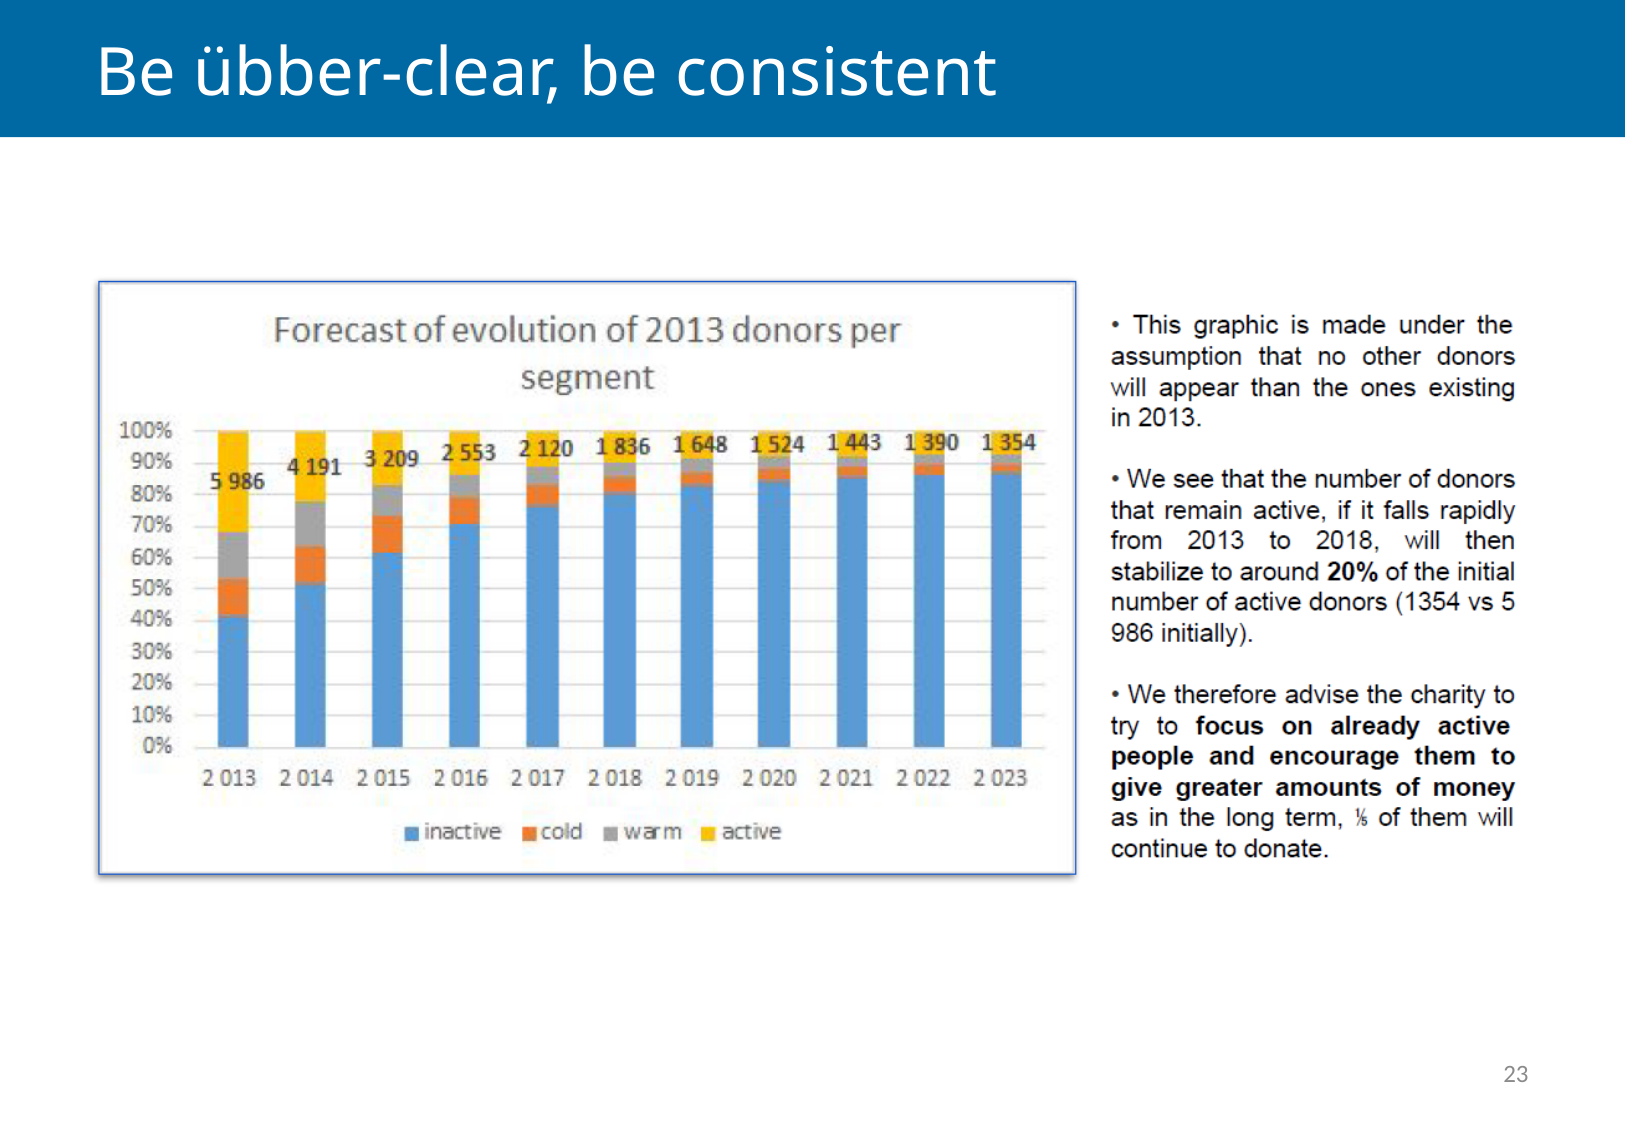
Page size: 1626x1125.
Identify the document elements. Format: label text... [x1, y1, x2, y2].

slide_number 23 [1164, 1042, 1544, 1103]
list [80, 266, 1544, 899]
title Be übber-clear, be consistent [80, 0, 1543, 138]
